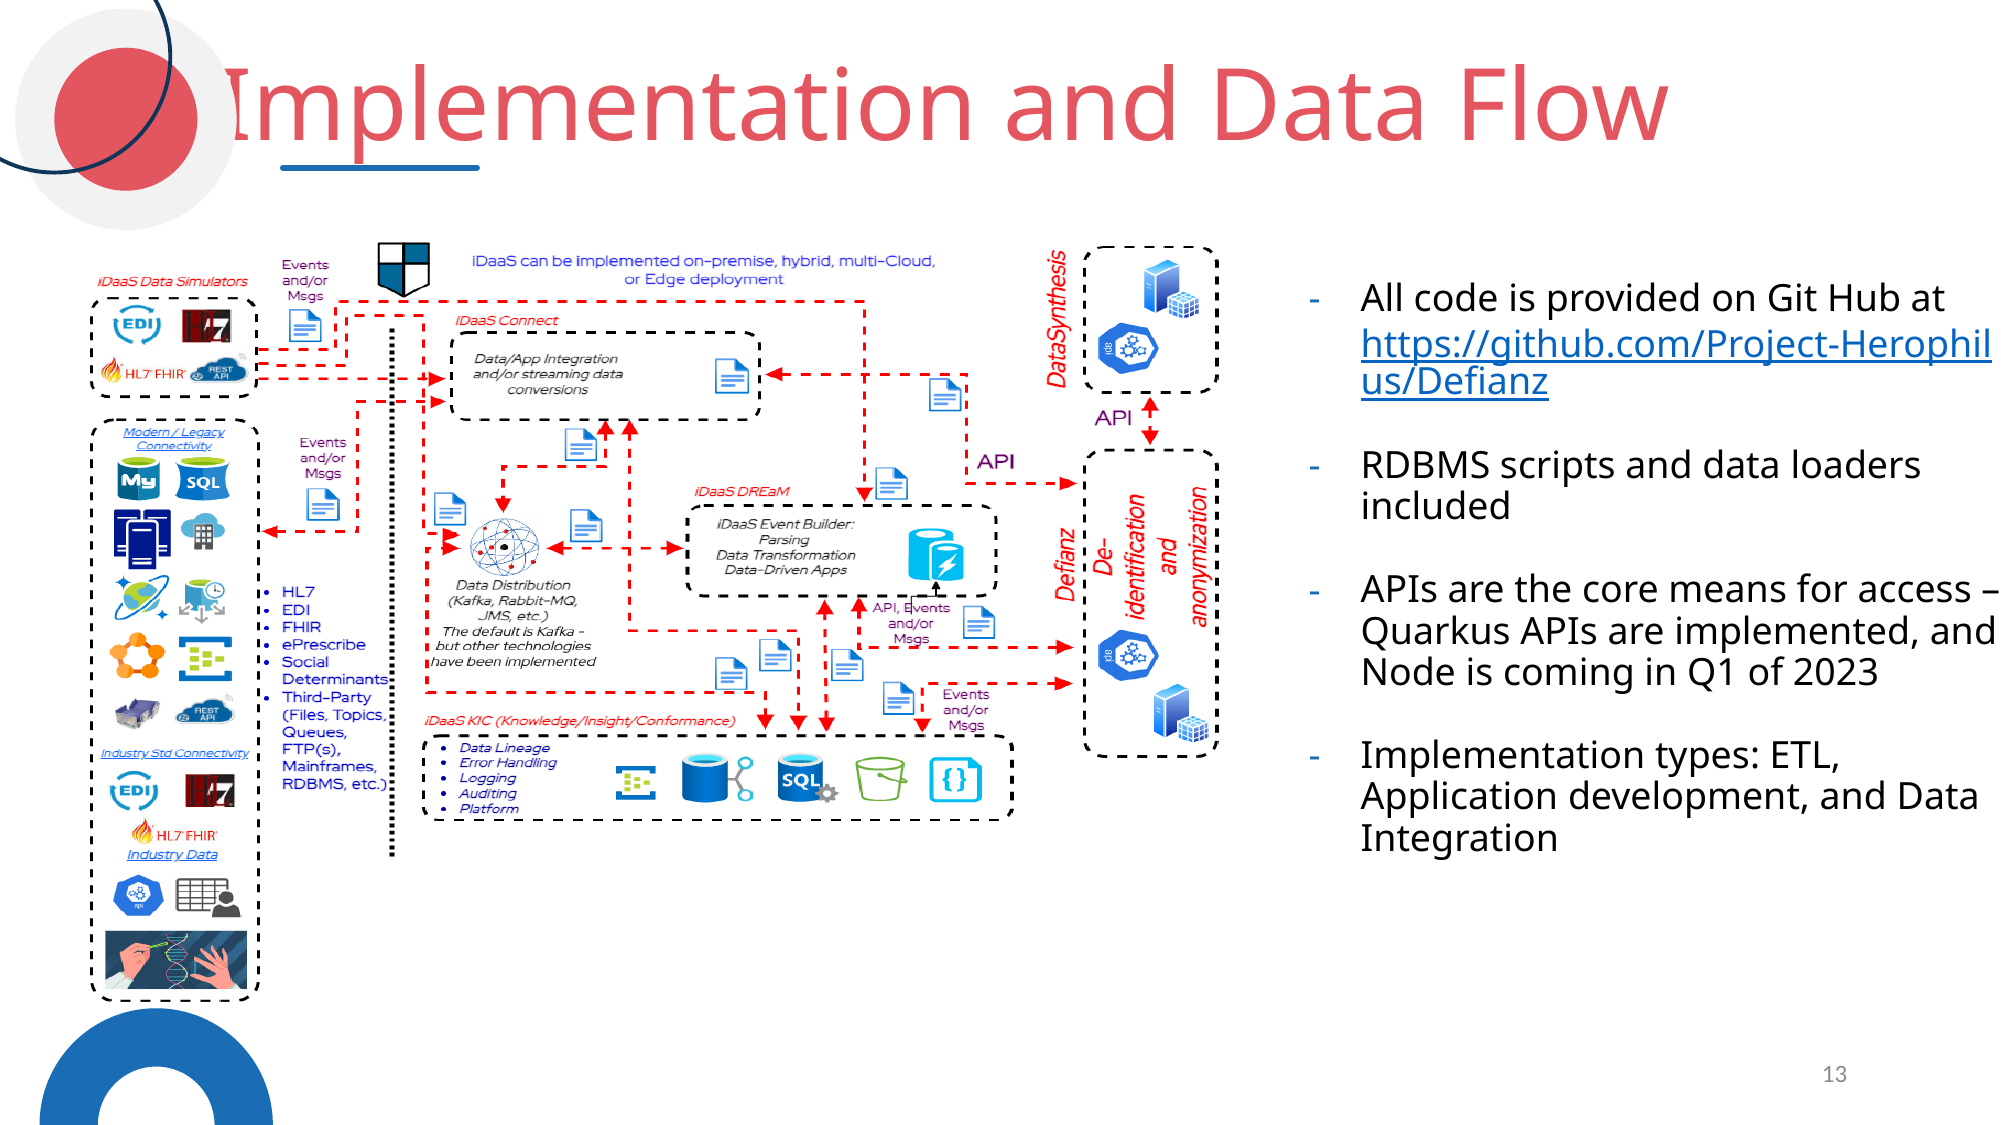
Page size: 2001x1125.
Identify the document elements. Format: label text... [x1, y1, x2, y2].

picture [90, 237, 1219, 1002]
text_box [0, 0, 237, 231]
text_box All code is provided on Git Hub at https://github.com/Project-Herophilus/Defianz RDBMS scripts and data loaders included APIs are the core means for access – Quarkus APIs are implemented, and Node is coming in Q1 of 2023 Implementation types: ETL, Application development, and Data Integration [1270, 218, 2000, 879]
text_box [38, 1007, 274, 1125]
slide_number 13 [1412, 1042, 1863, 1103]
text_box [248, 33, 1668, 170]
